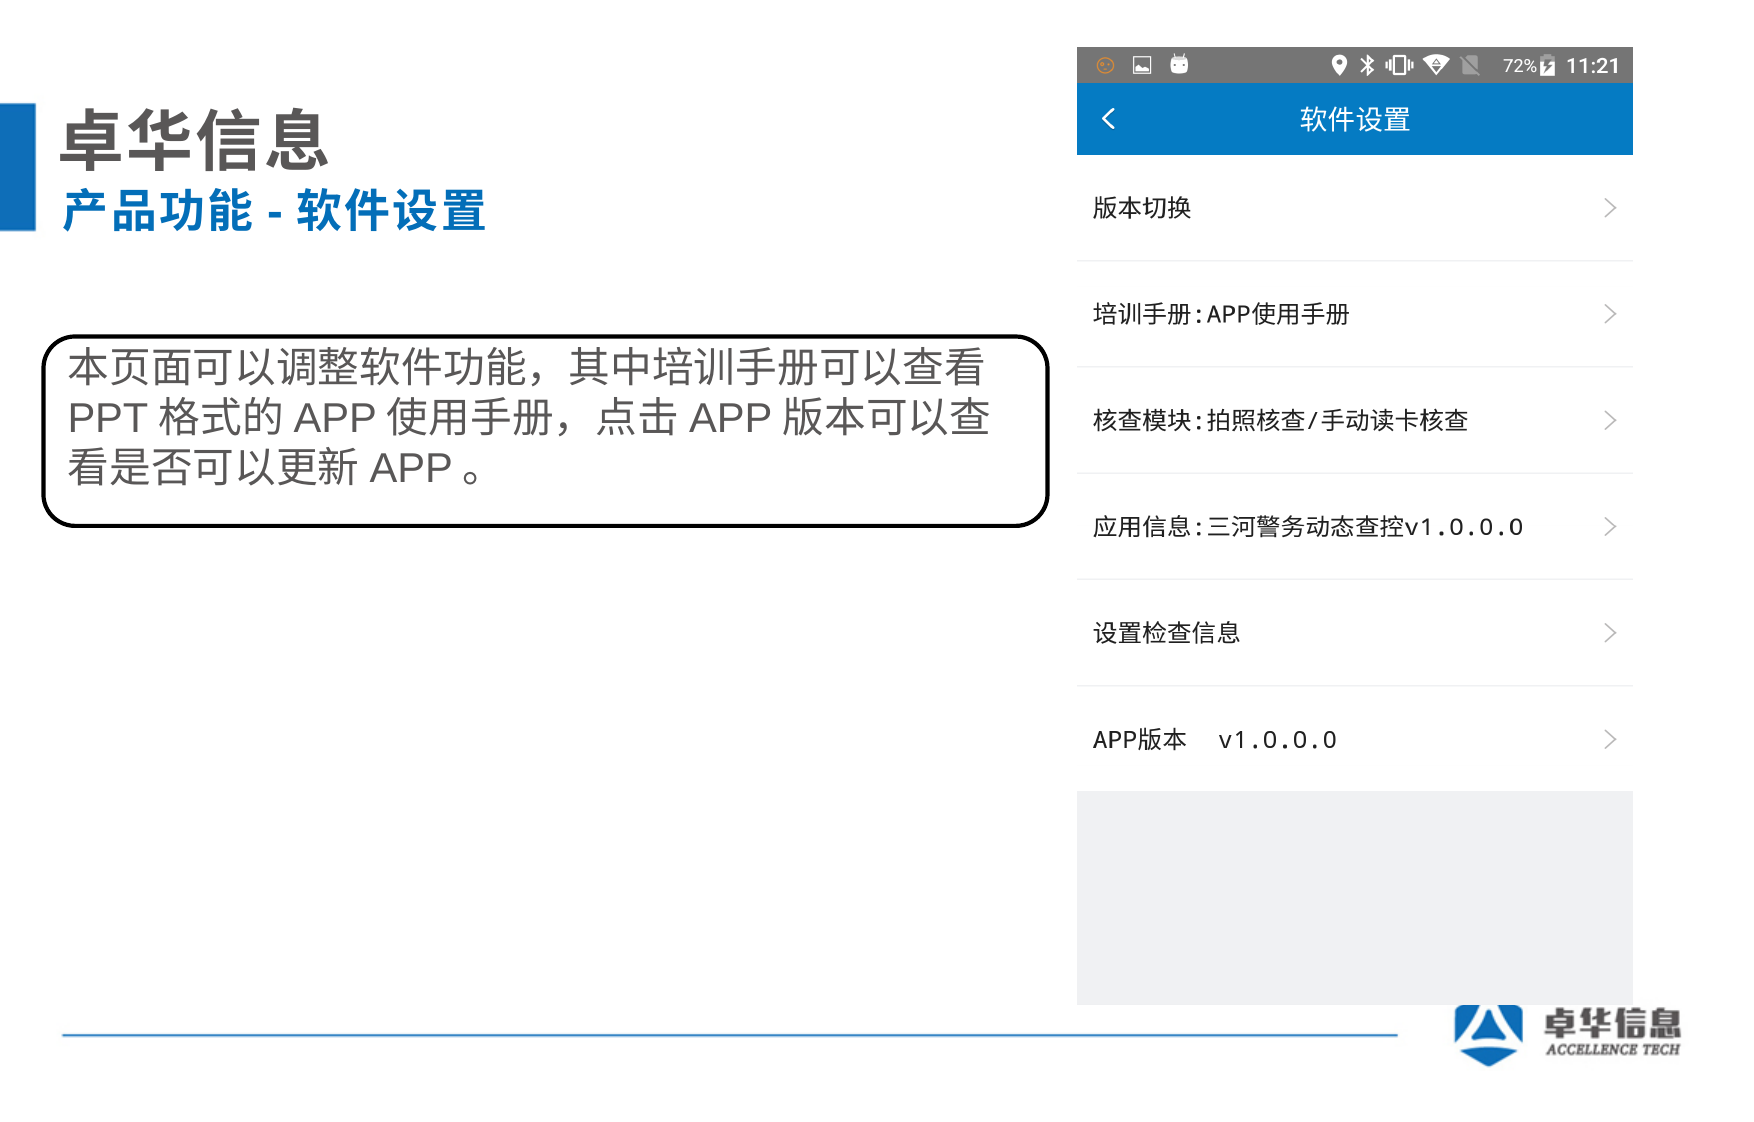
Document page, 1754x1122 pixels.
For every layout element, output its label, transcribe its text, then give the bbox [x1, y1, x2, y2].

text_box 本页面可以调整软件功能，其中培训手册可以查看PPT格式的APP使用手册，点击APP版本可以查看是否可以更新APP。 [41, 334, 1050, 528]
title 卓华信息 [42, 92, 1072, 186]
picture [0, 0, 1749, 1122]
subtitle 产品功能-软件设置 [47, 174, 1072, 233]
